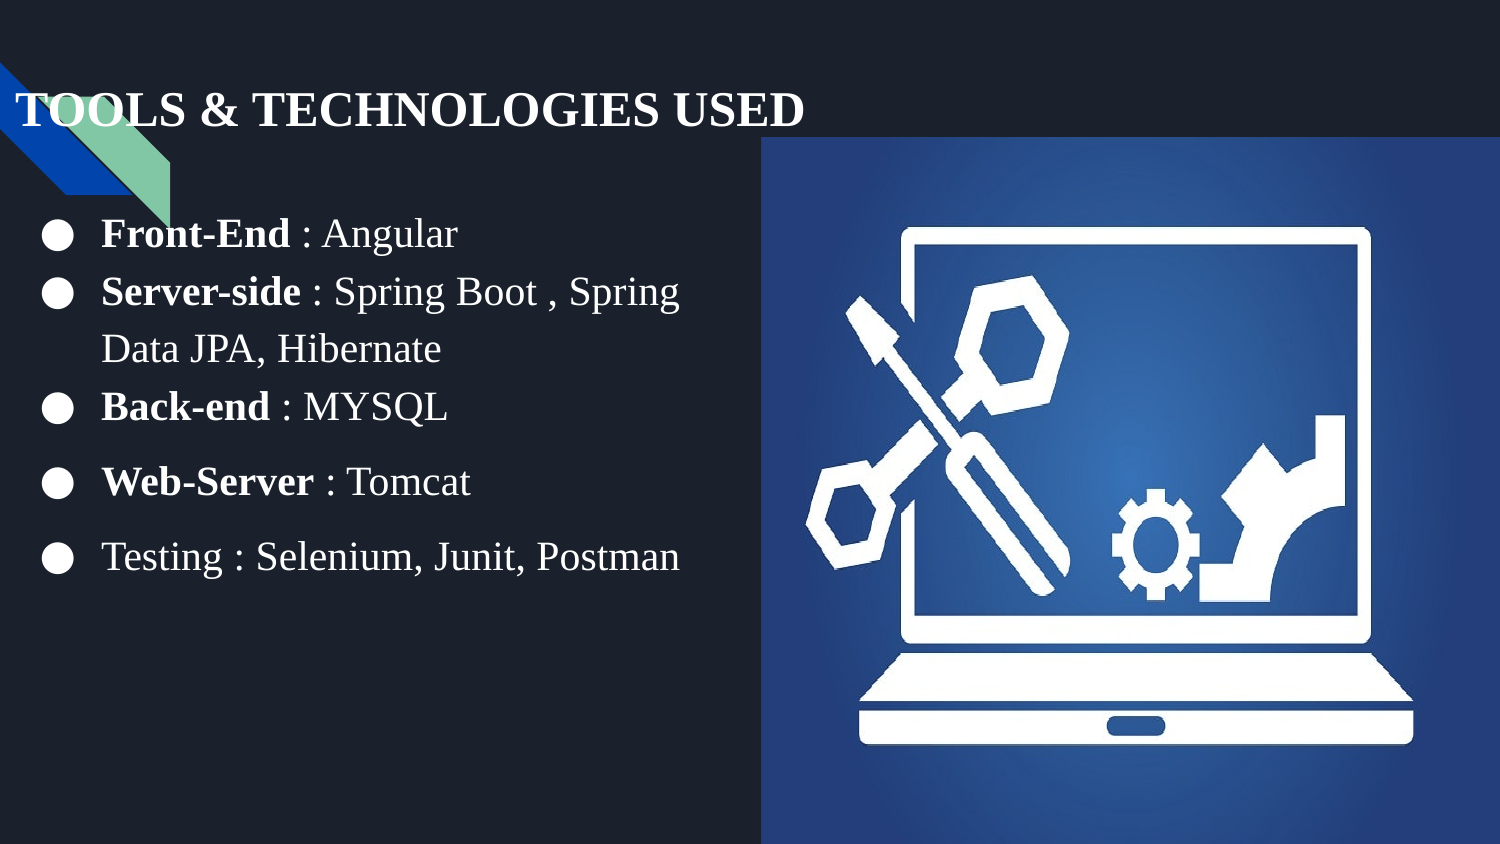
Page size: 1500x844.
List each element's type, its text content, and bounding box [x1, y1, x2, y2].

list Front-End : Angular Server-side : Spring Boot , Spring Data JPA, Hibernate Back-end : MYSQL Web-Server : Tomcat Testing : Selenium, Junit, Postman [11, 183, 750, 661]
title TOOLS & TECHNOLOGIES USED [0, 61, 904, 211]
picture [760, 137, 1500, 844]
